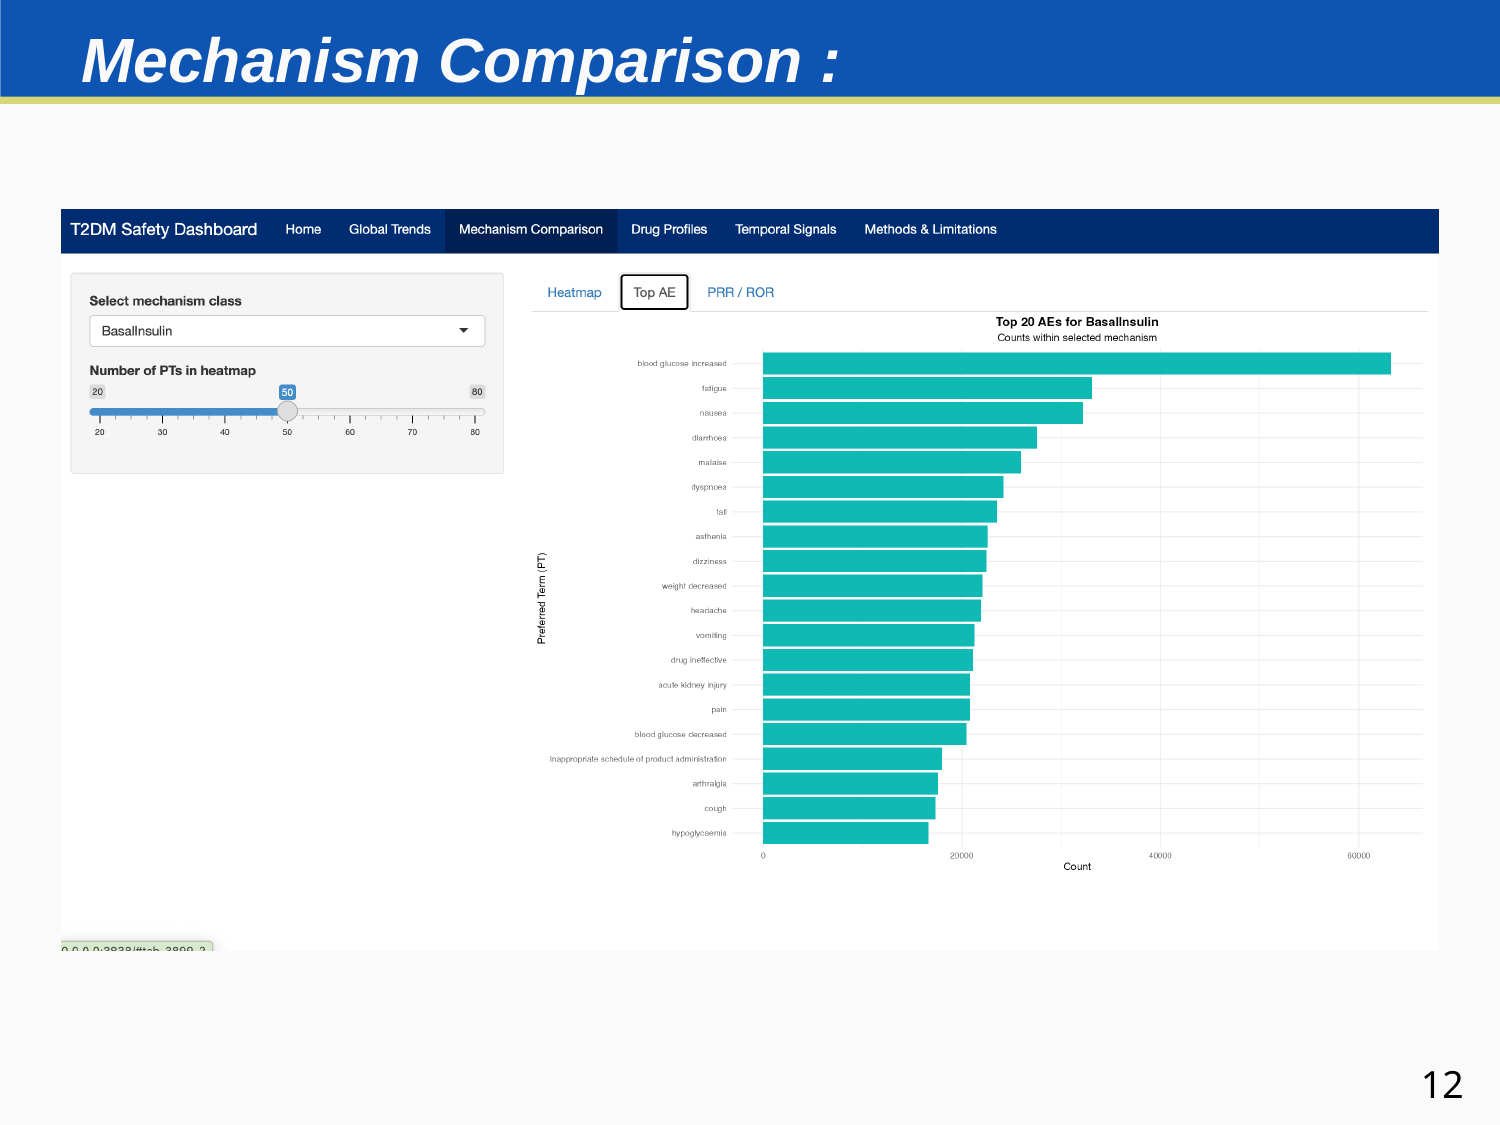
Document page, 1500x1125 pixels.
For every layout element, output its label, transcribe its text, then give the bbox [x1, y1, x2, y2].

slide_number 12 [1380, 1052, 1480, 1121]
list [61, 209, 1439, 951]
title Mechanism Comparison : [66, 30, 1443, 103]
